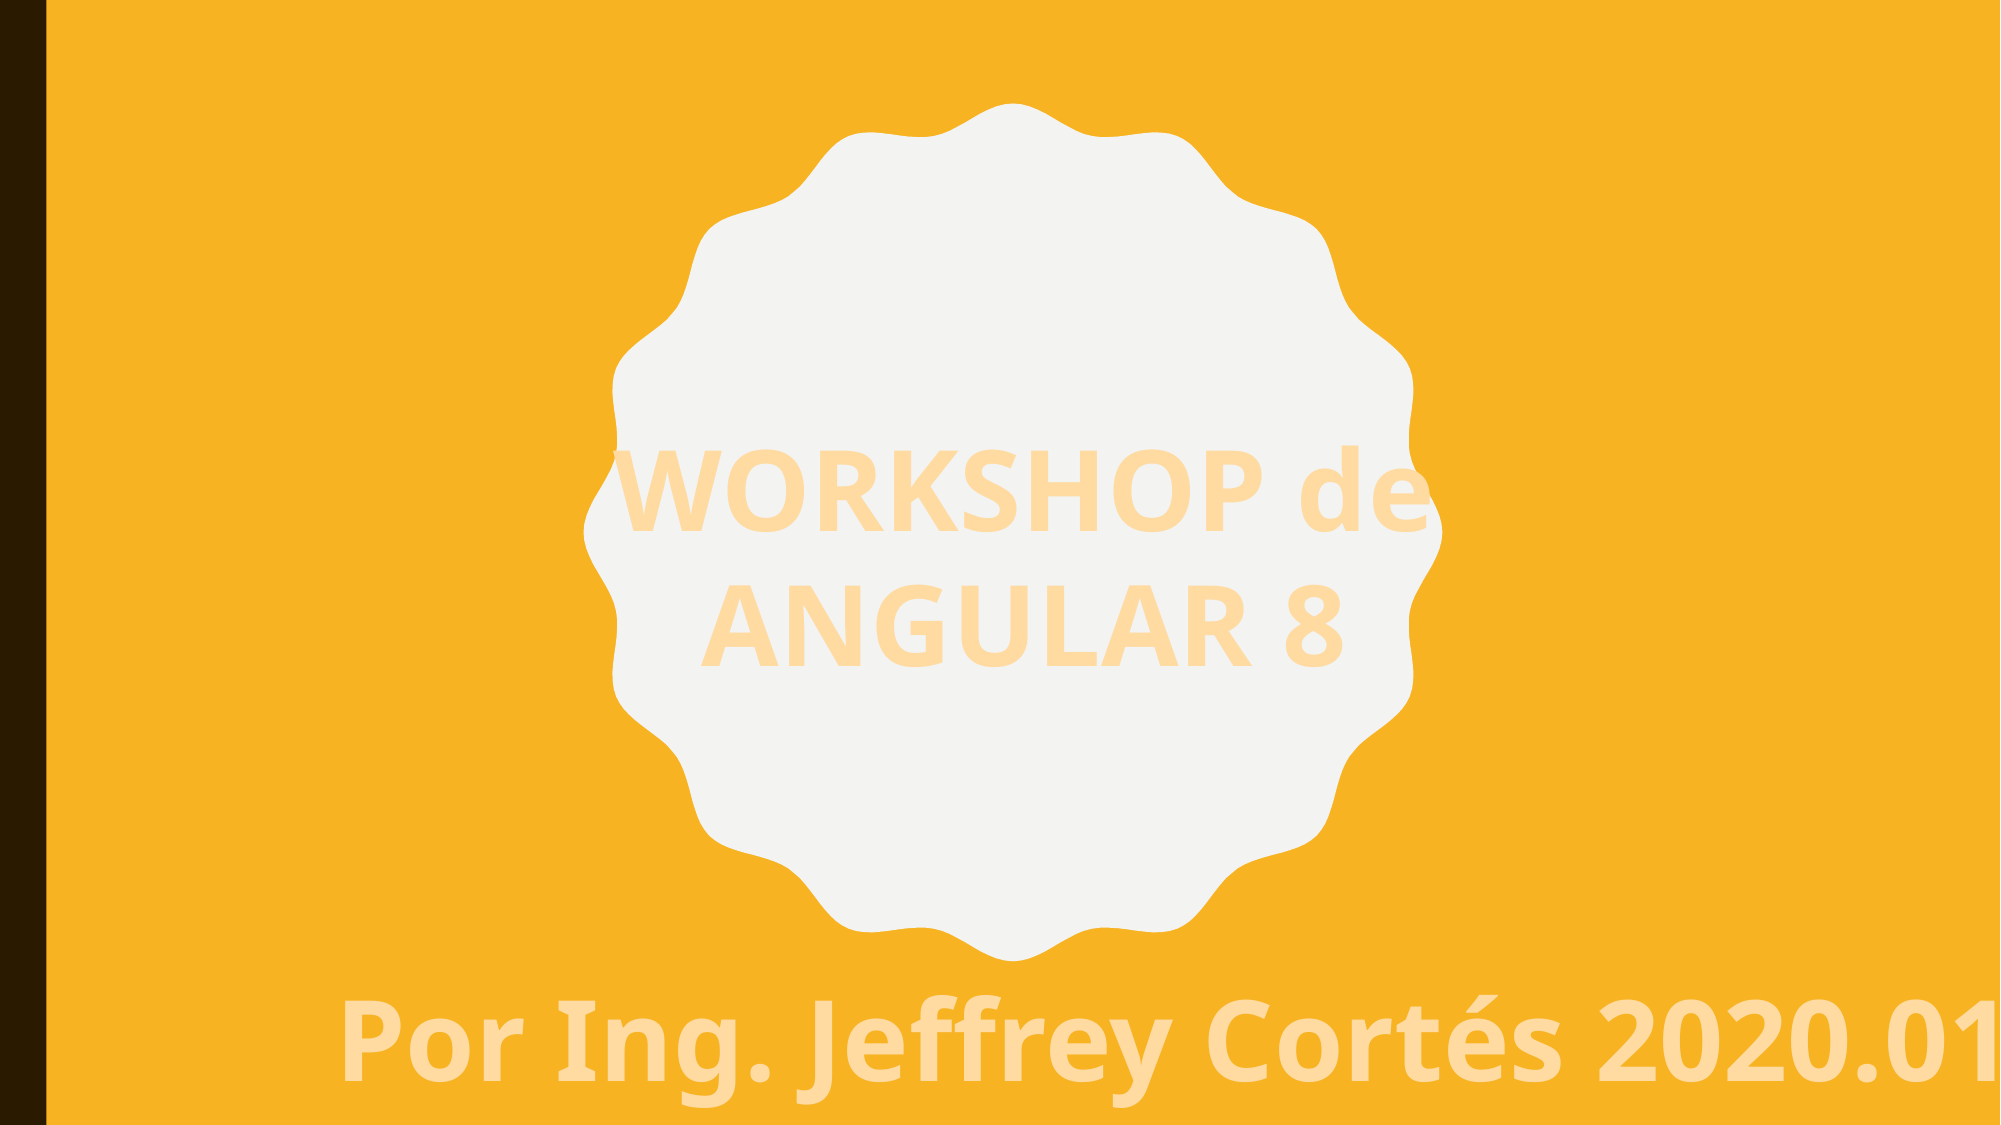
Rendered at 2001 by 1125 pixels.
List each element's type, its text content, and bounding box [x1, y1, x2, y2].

text_box Por Ing. Jeffrey Cortés 2020.01 [206, 961, 2000, 1112]
text_box WORKSHOP de ANGULAR 8 [563, 411, 1486, 697]
